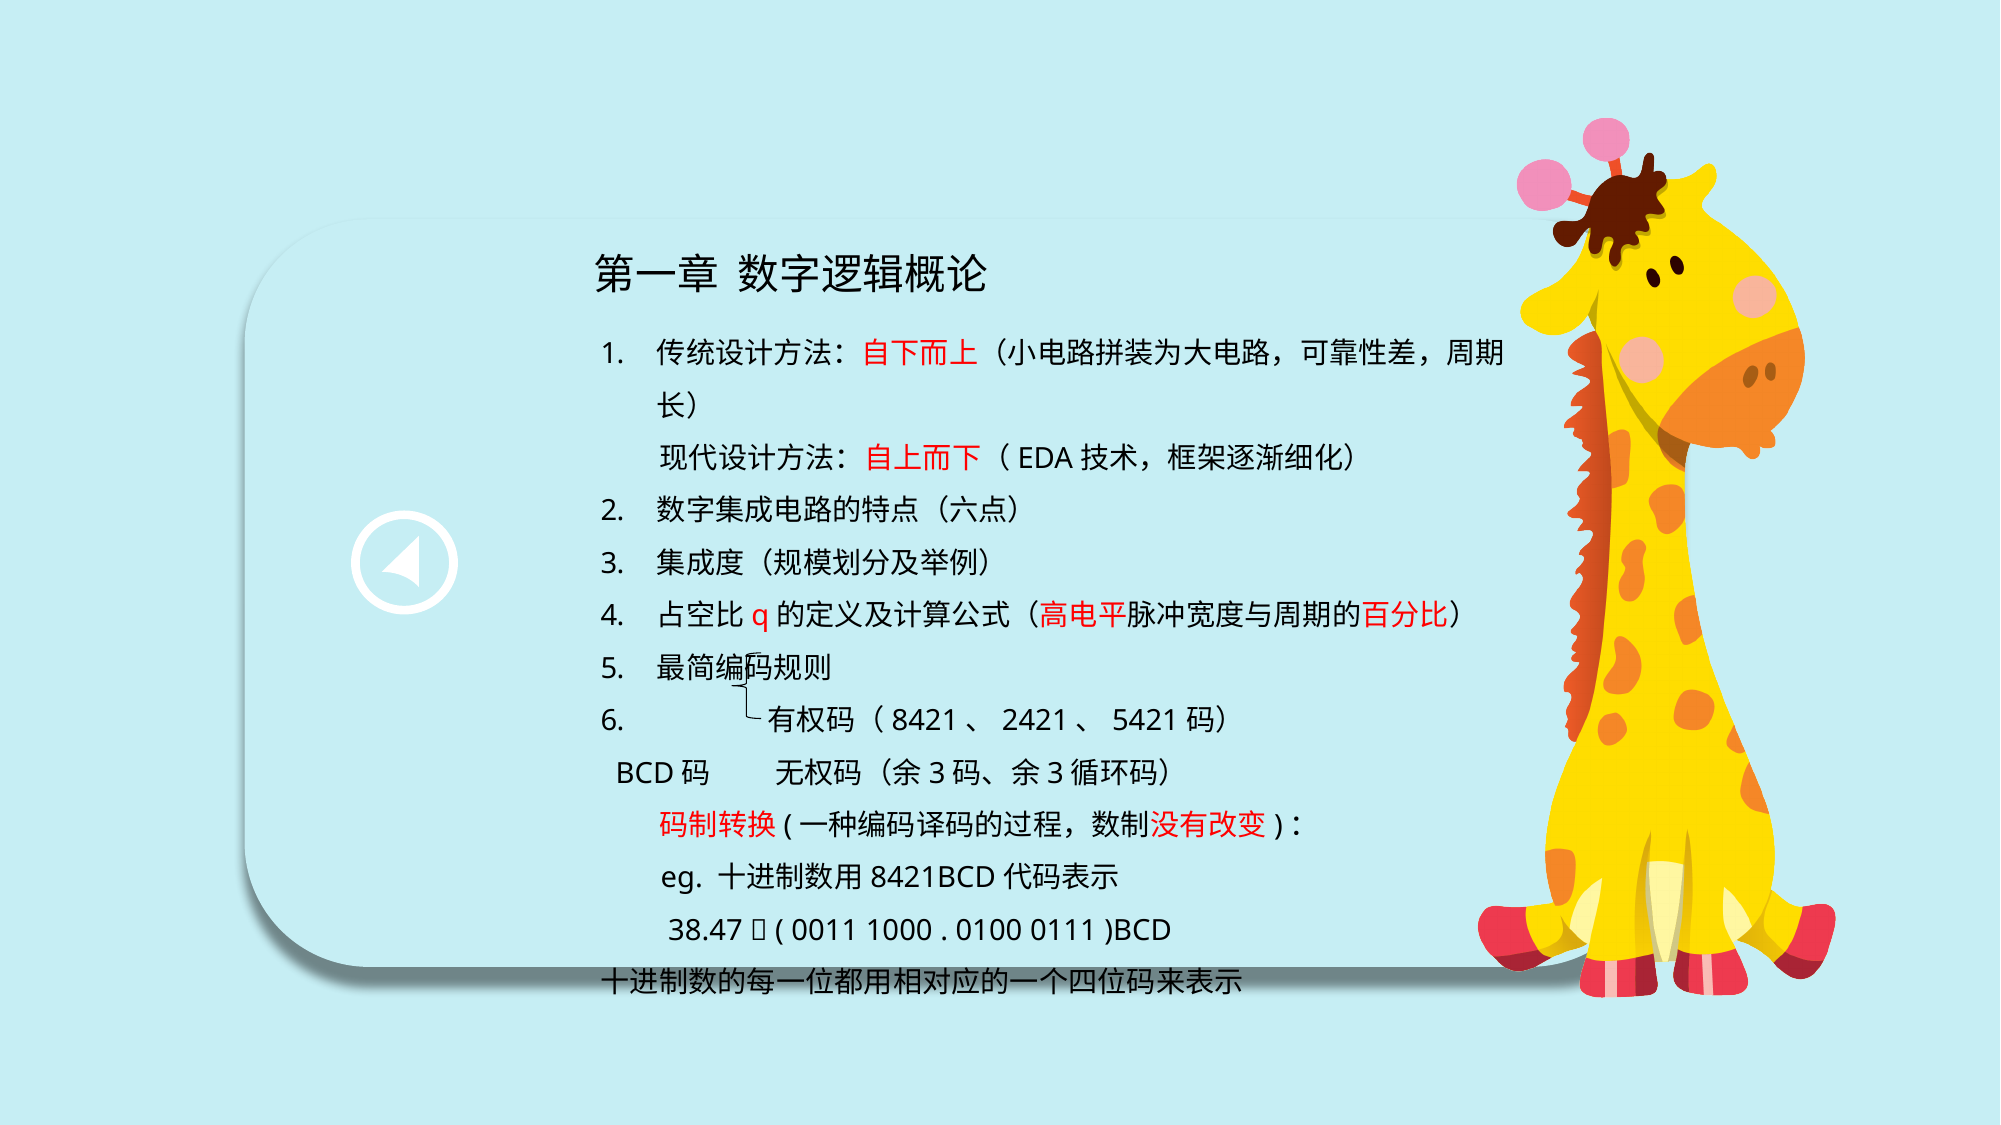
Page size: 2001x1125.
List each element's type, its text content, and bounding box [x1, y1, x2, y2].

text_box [350, 510, 458, 615]
text_box [731, 652, 762, 720]
text_box [243, 218, 1456, 968]
text_box 第一章 数字逻辑概论 [579, 240, 1122, 306]
picture [1456, 83, 1845, 1016]
